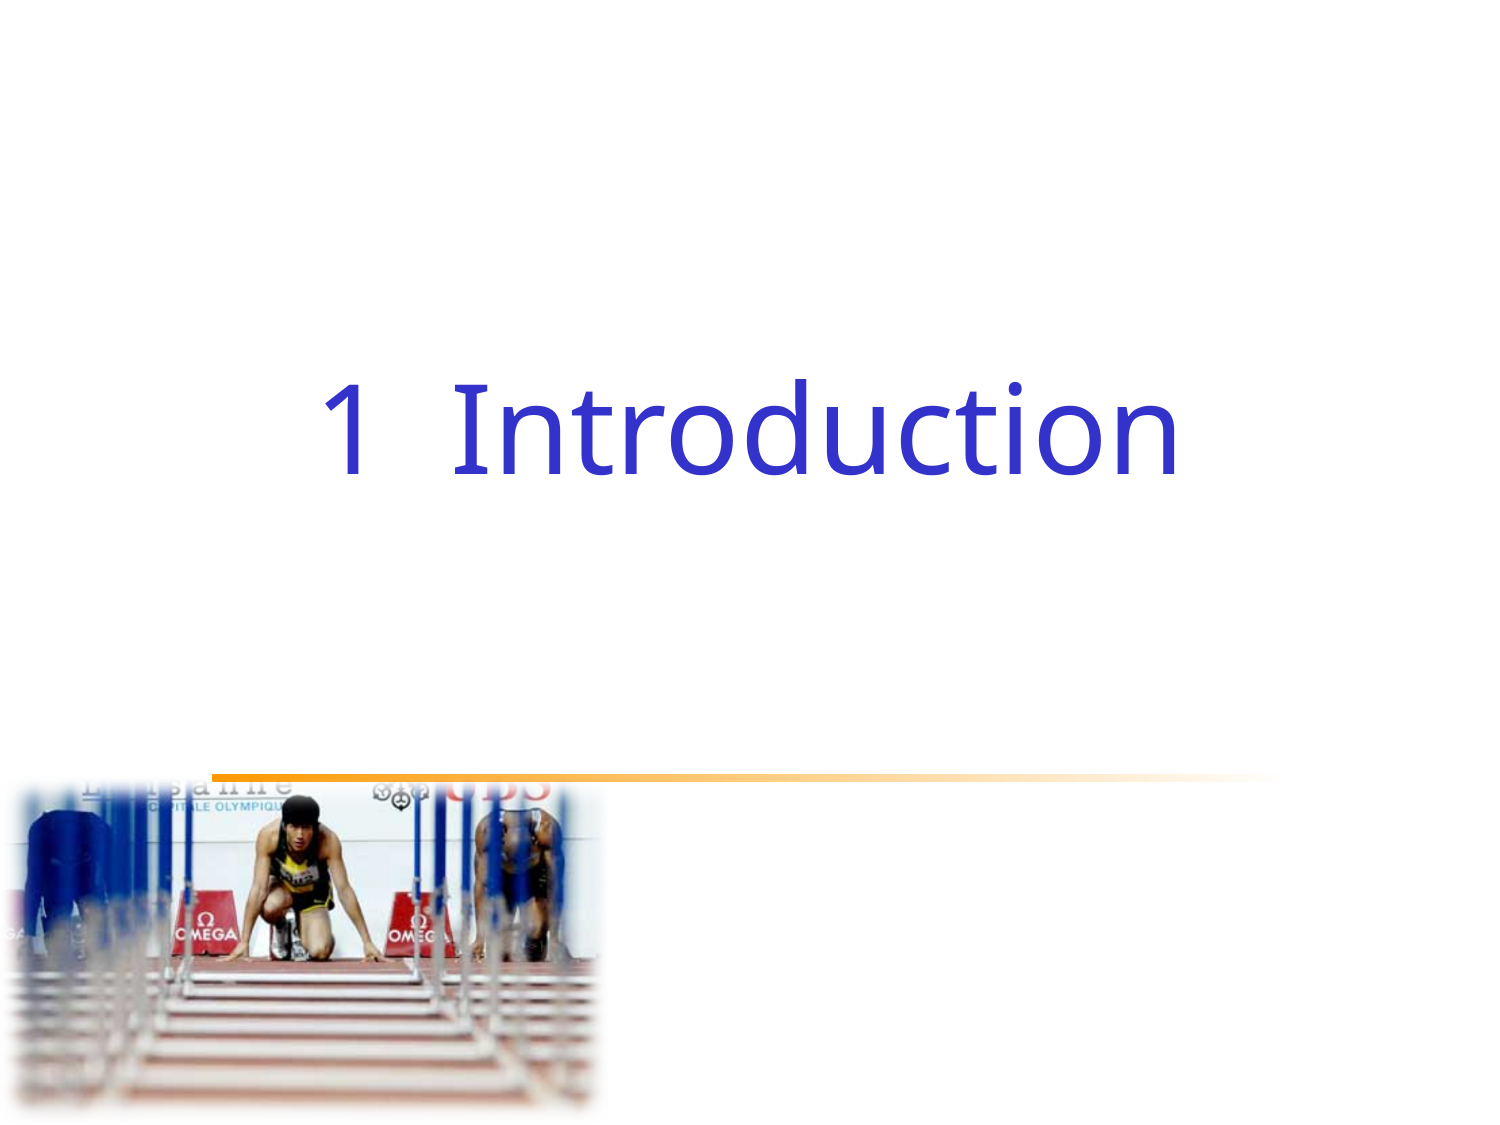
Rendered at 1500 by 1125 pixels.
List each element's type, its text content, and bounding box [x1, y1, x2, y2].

text_box [606, 774, 1288, 782]
picture [0, 775, 609, 1125]
title 1 Introduction [0, 287, 1500, 563]
